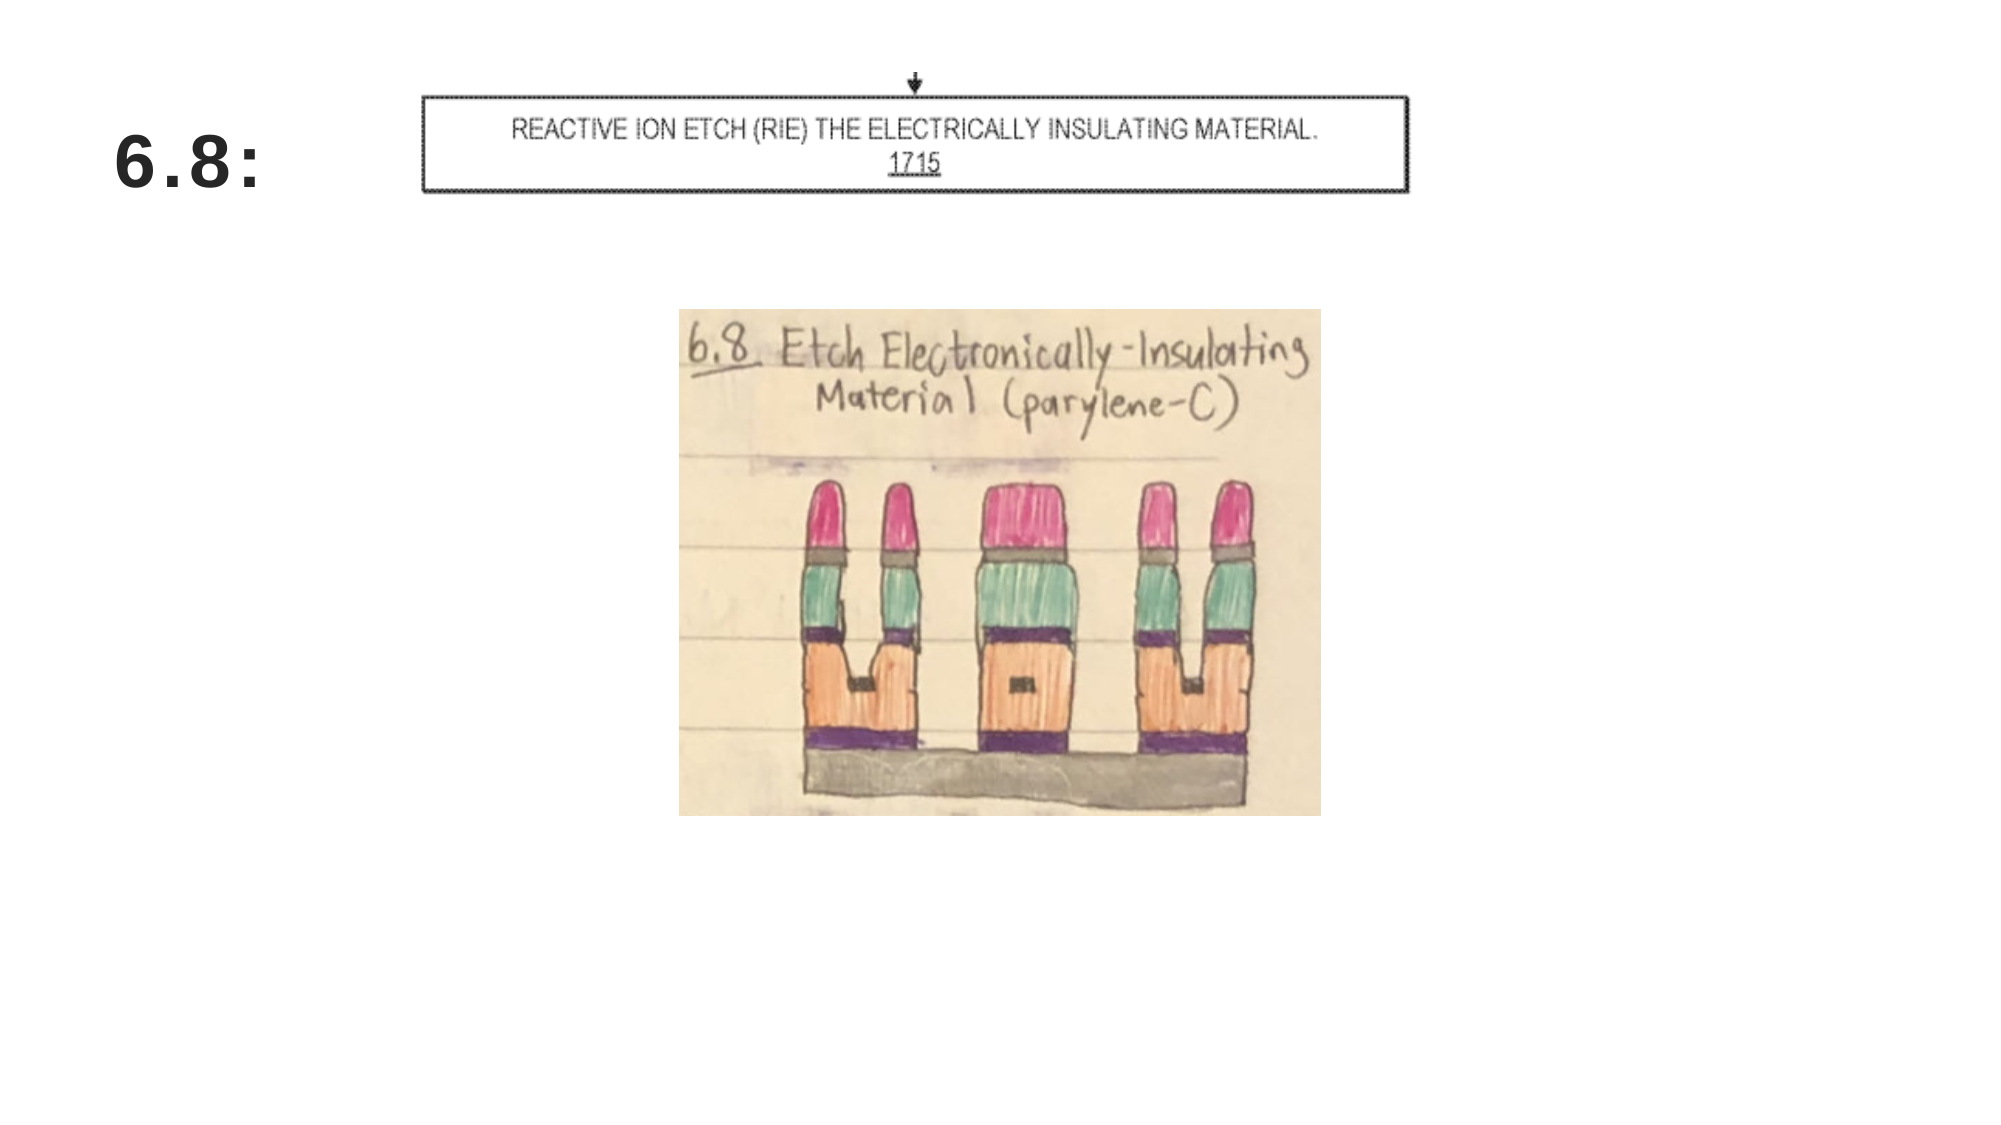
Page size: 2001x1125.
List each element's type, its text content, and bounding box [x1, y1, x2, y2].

title 6.8: [99, 99, 1900, 216]
picture [398, 72, 1425, 210]
picture [679, 241, 1321, 884]
